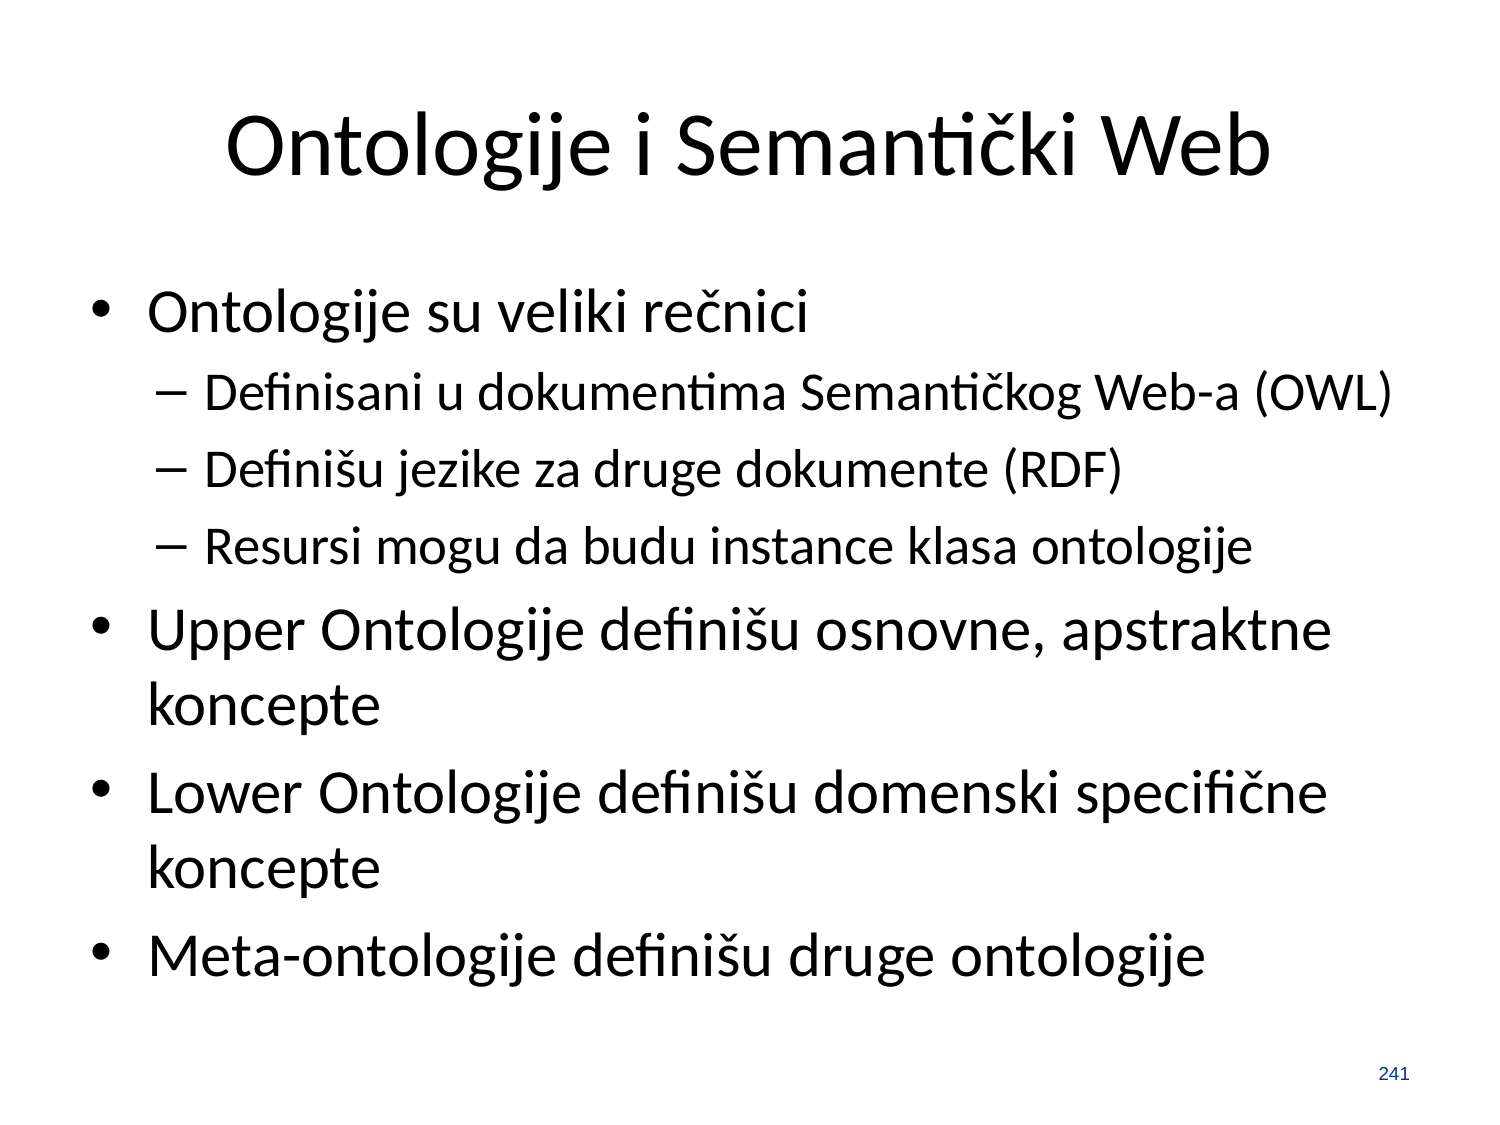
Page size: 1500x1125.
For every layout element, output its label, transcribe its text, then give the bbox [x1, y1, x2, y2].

title Ontologije i Semantički Web [75, 45, 1425, 233]
slide_number 241 [1074, 1042, 1425, 1103]
list Ontologije su veliki rečnici Definisani u dokumentima Semantičkog Web-a (OWL) Definišu jezike za druge dokumente (RDF) Resursi mogu da budu instance klasa ontologije Upper Ontologije definišu osnovne, apstraktne koncepte Lower Ontologije definišu domenski specifične koncepte Meta-ontologije definišu druge ontologije [75, 262, 1425, 1005]
